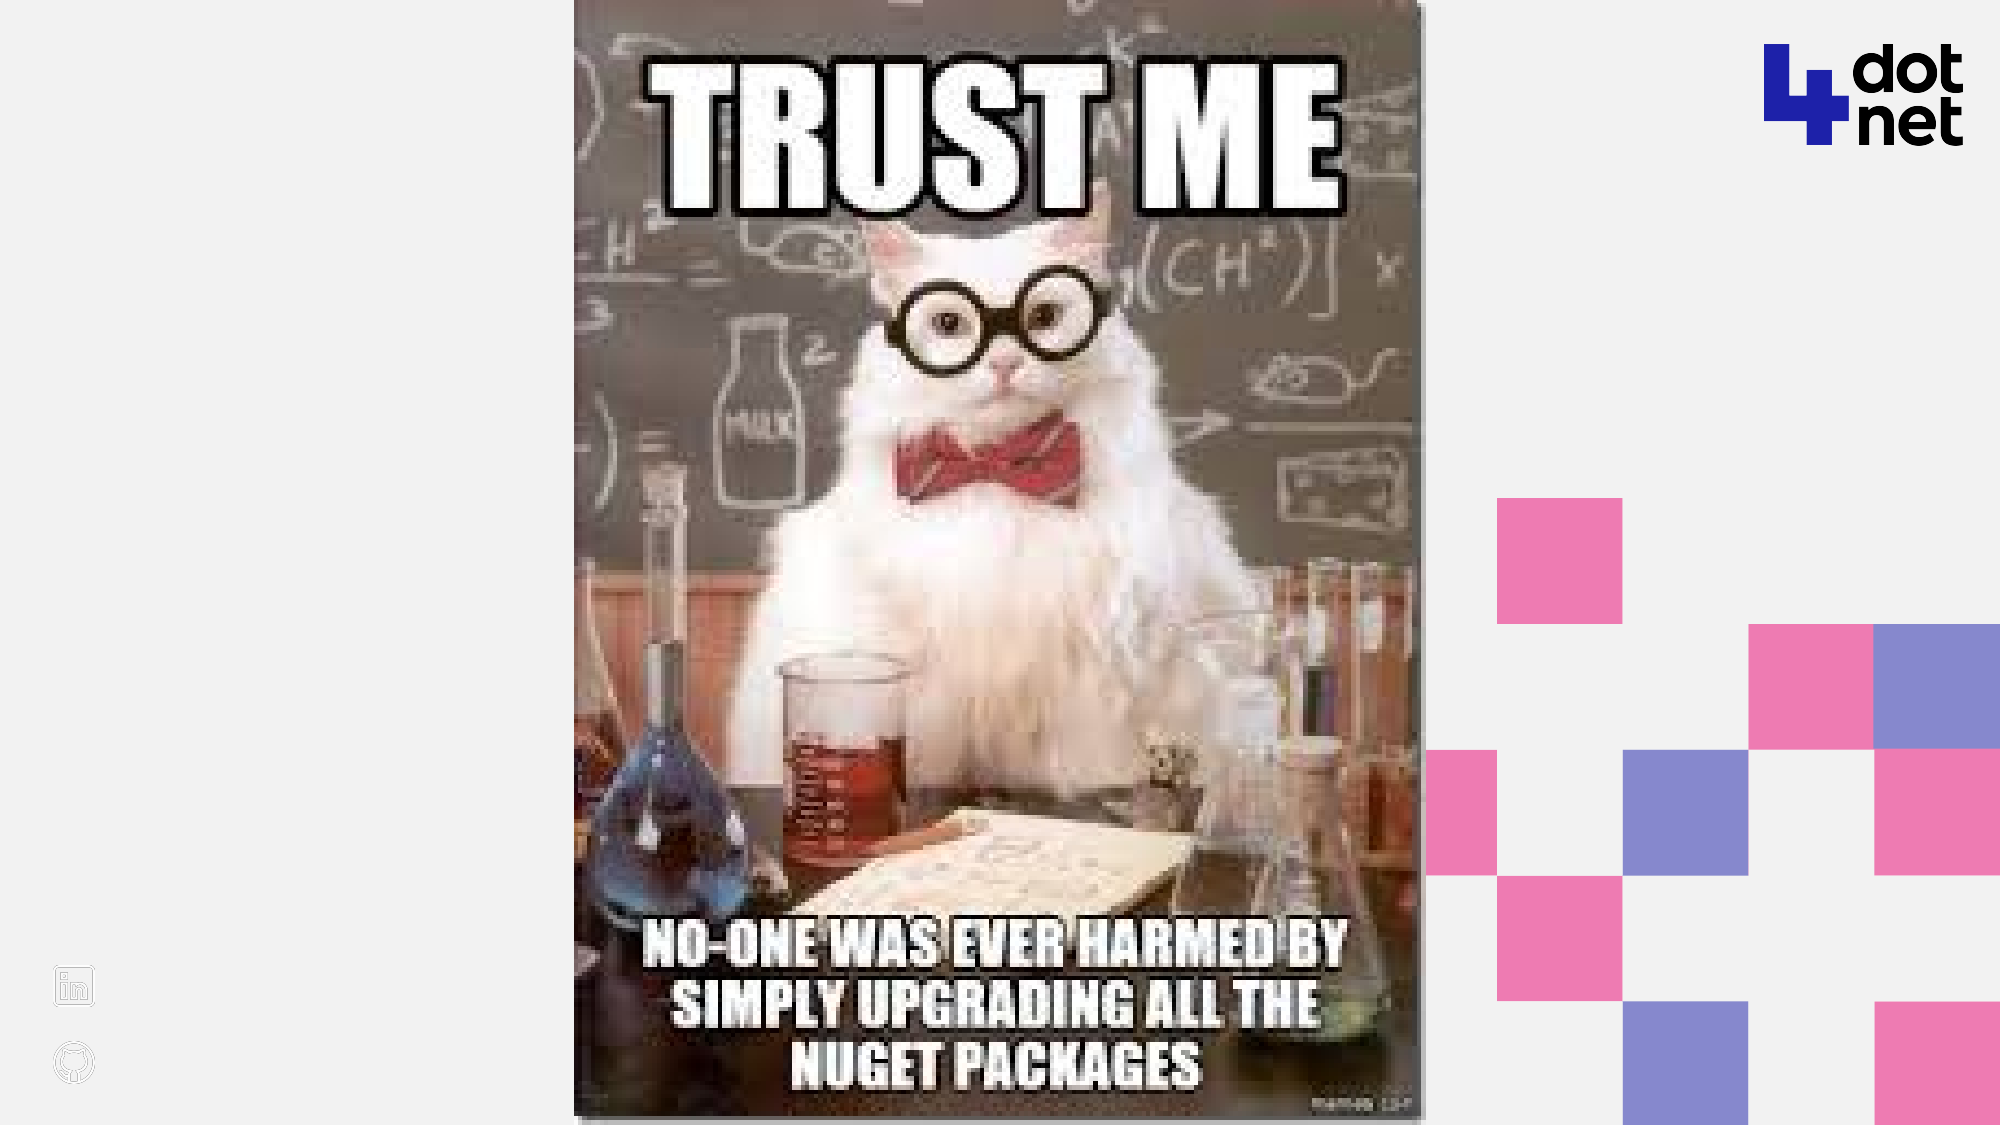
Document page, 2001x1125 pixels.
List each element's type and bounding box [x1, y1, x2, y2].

picture [1764, 44, 1963, 146]
picture [53, 965, 95, 1007]
picture [53, 1041, 95, 1084]
picture [574, 0, 1426, 1125]
